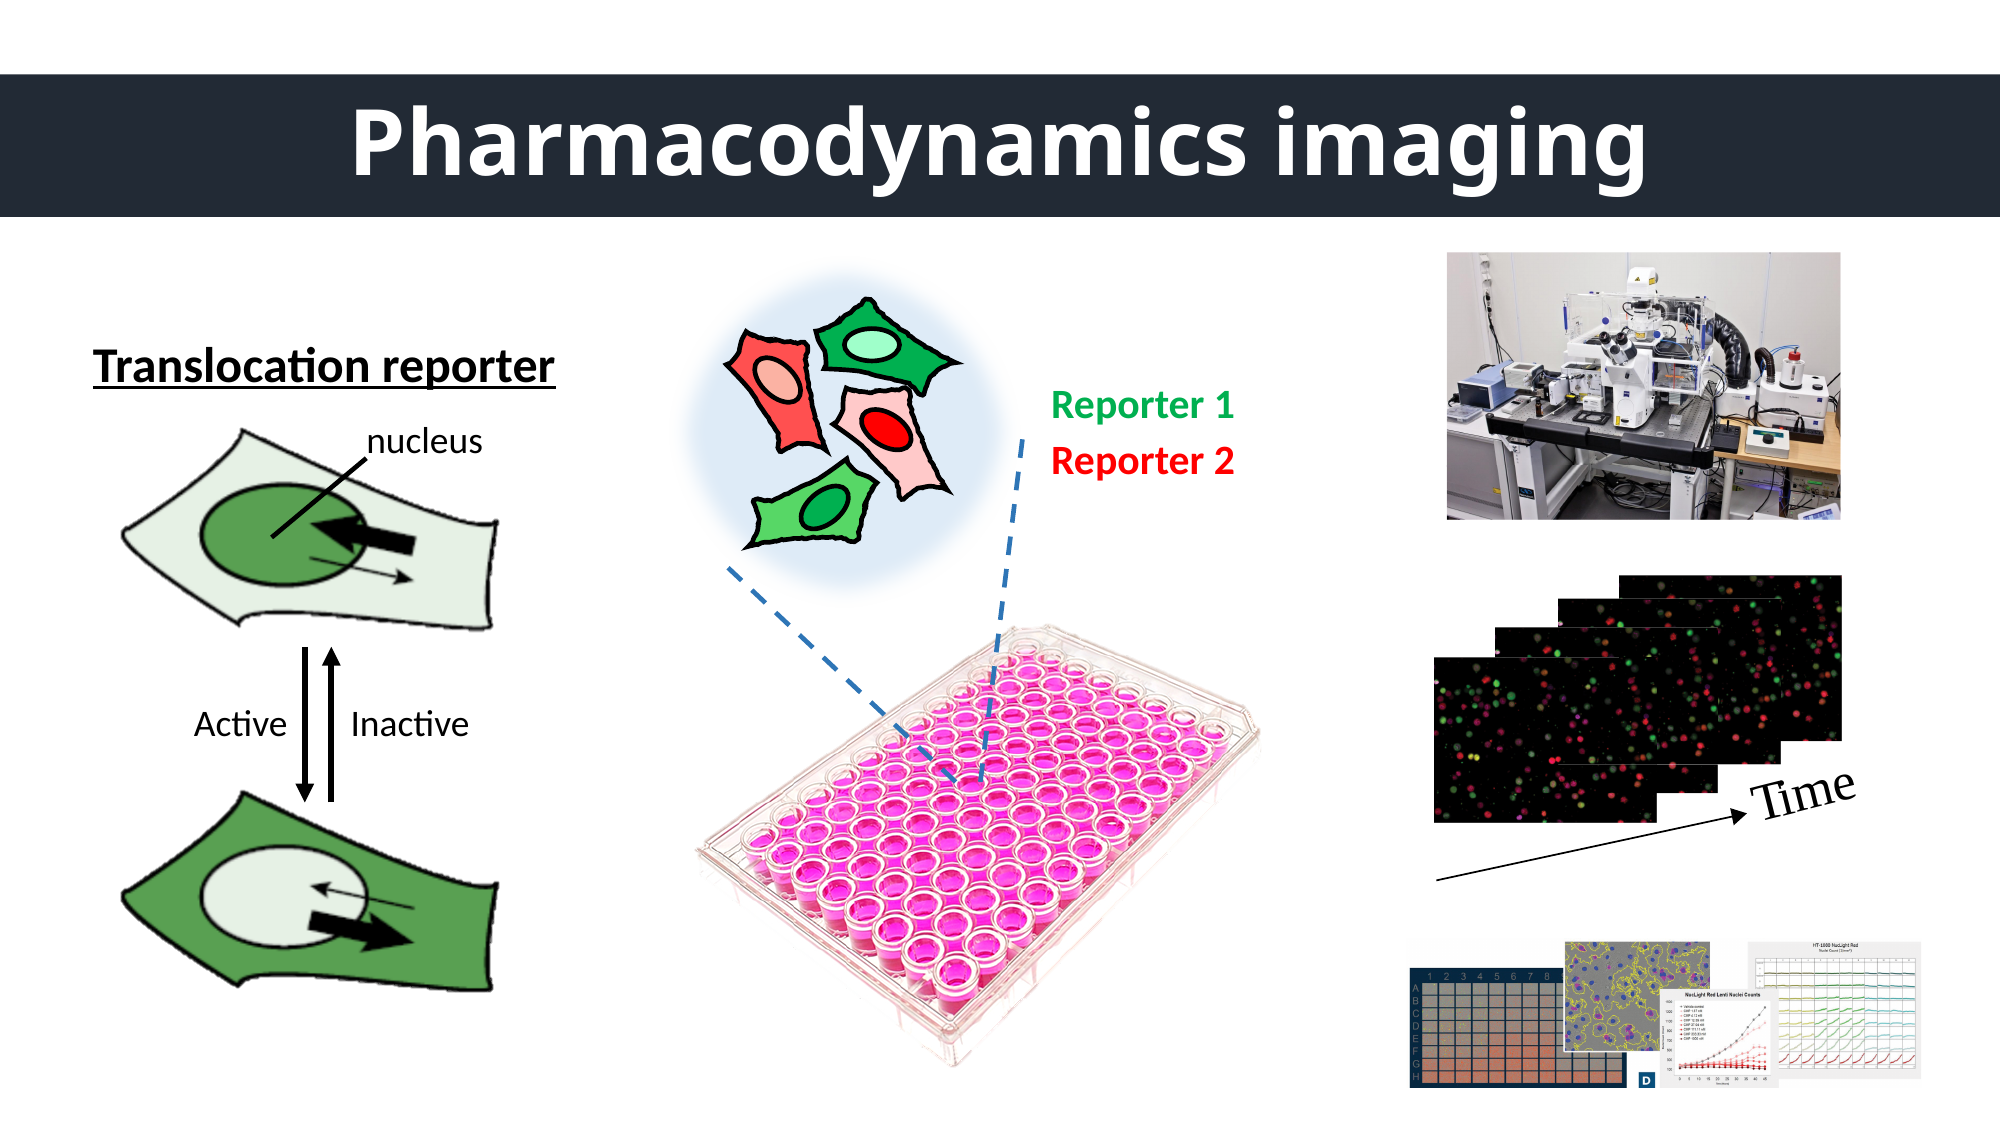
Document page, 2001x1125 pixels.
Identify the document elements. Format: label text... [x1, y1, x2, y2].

text_box Reporter 2 [1036, 425, 1251, 491]
text_box [702, 382, 826, 521]
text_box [742, 466, 883, 558]
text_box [980, 431, 1024, 782]
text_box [815, 298, 956, 390]
text_box Translocation reporter [78, 325, 571, 401]
picture [1406, 252, 1922, 1089]
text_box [826, 390, 967, 488]
picture [686, 558, 1275, 1125]
text_box [883, 364, 988, 558]
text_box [271, 458, 367, 538]
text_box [716, 343, 856, 440]
text_box [956, 352, 964, 363]
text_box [717, 558, 956, 782]
text_box [752, 289, 884, 343]
picture [104, 374, 503, 1017]
text_box Pharmacodynamics imaging [0, 74, 2000, 217]
text_box Reporter 1 [1036, 369, 1251, 425]
